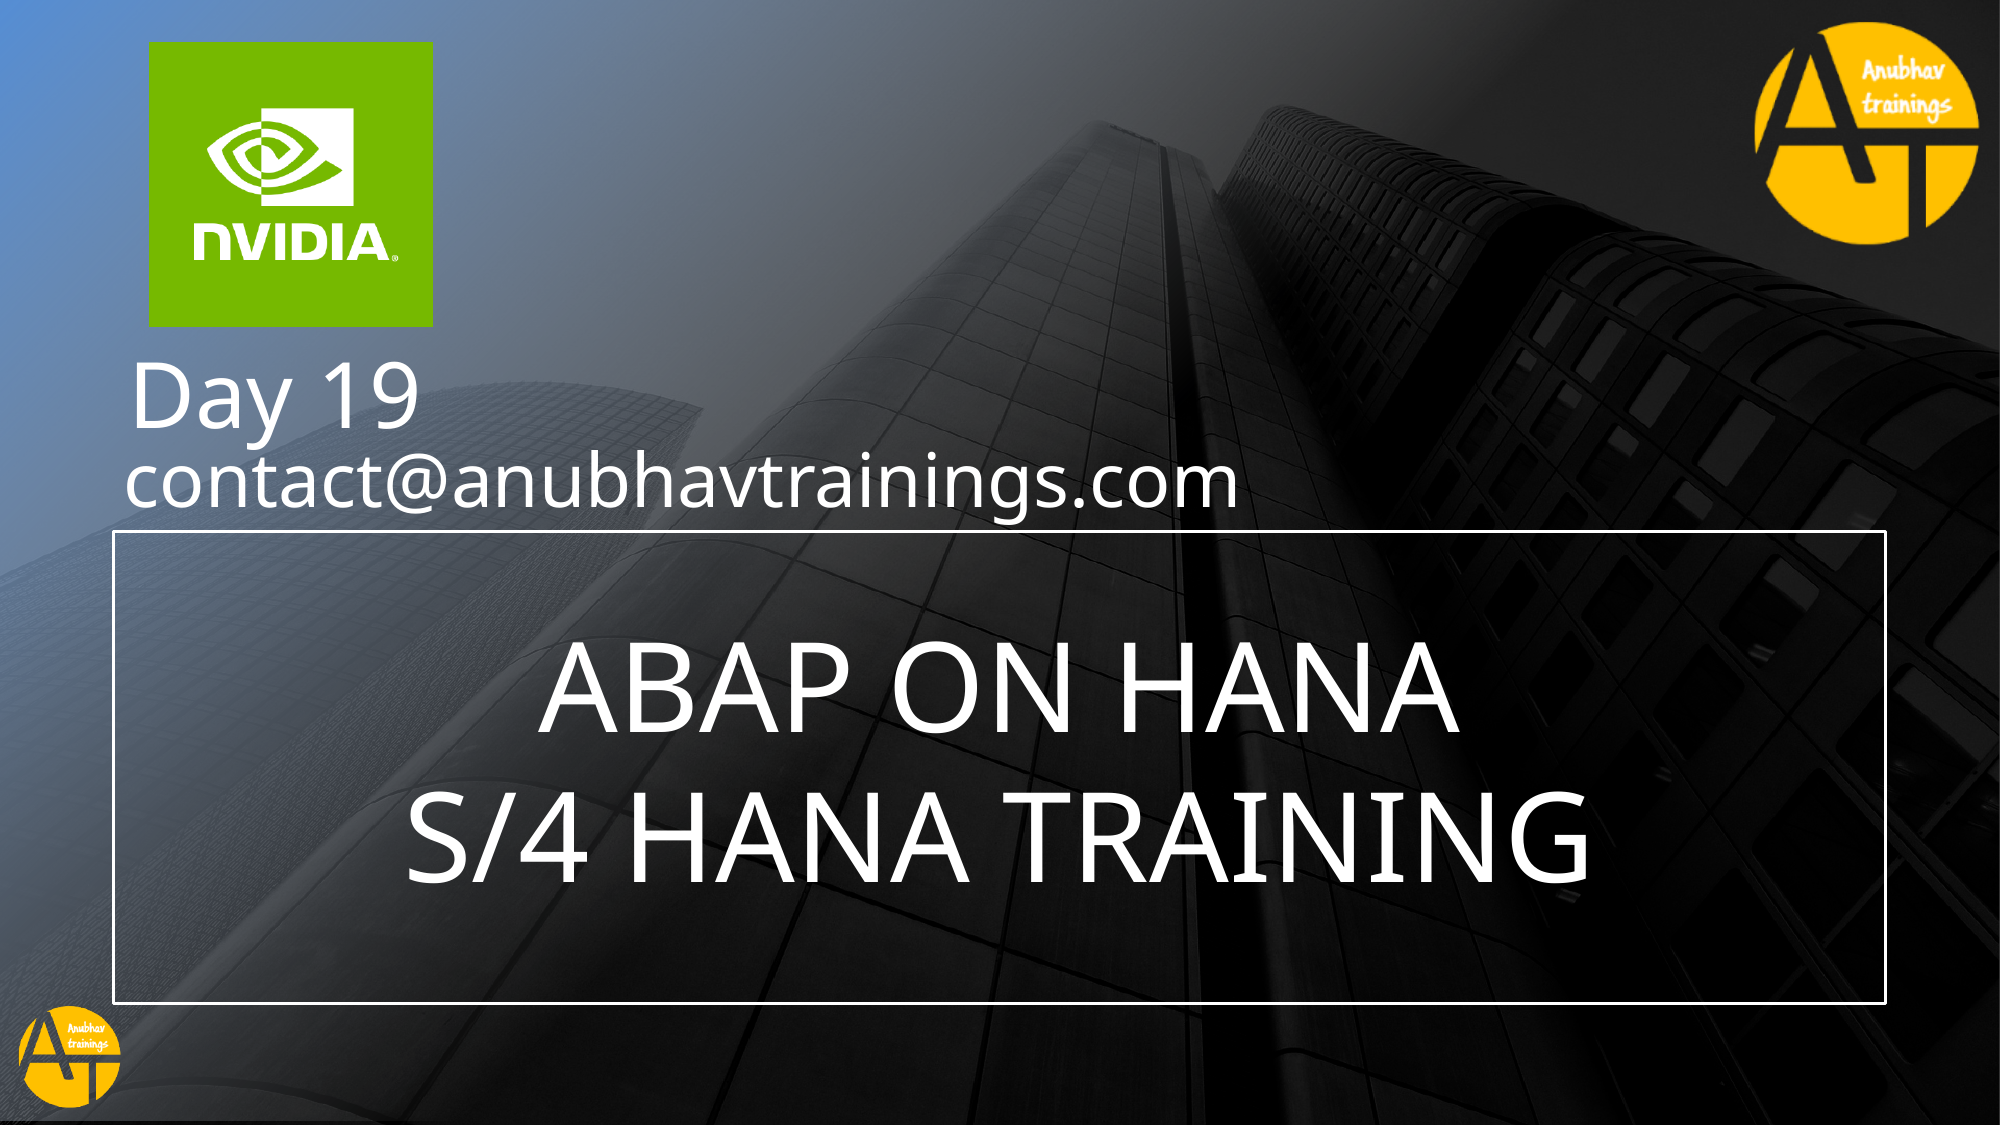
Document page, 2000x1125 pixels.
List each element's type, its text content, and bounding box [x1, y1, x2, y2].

text_box contact@anubhavtrainings.com [109, 425, 1346, 530]
picture [7, 999, 126, 1116]
text_box [112, 529, 1888, 1006]
text_box Day 19 [113, 329, 799, 455]
picture [1731, 6, 1993, 265]
picture [148, 42, 433, 327]
text_box [0, 0, 2000, 1122]
